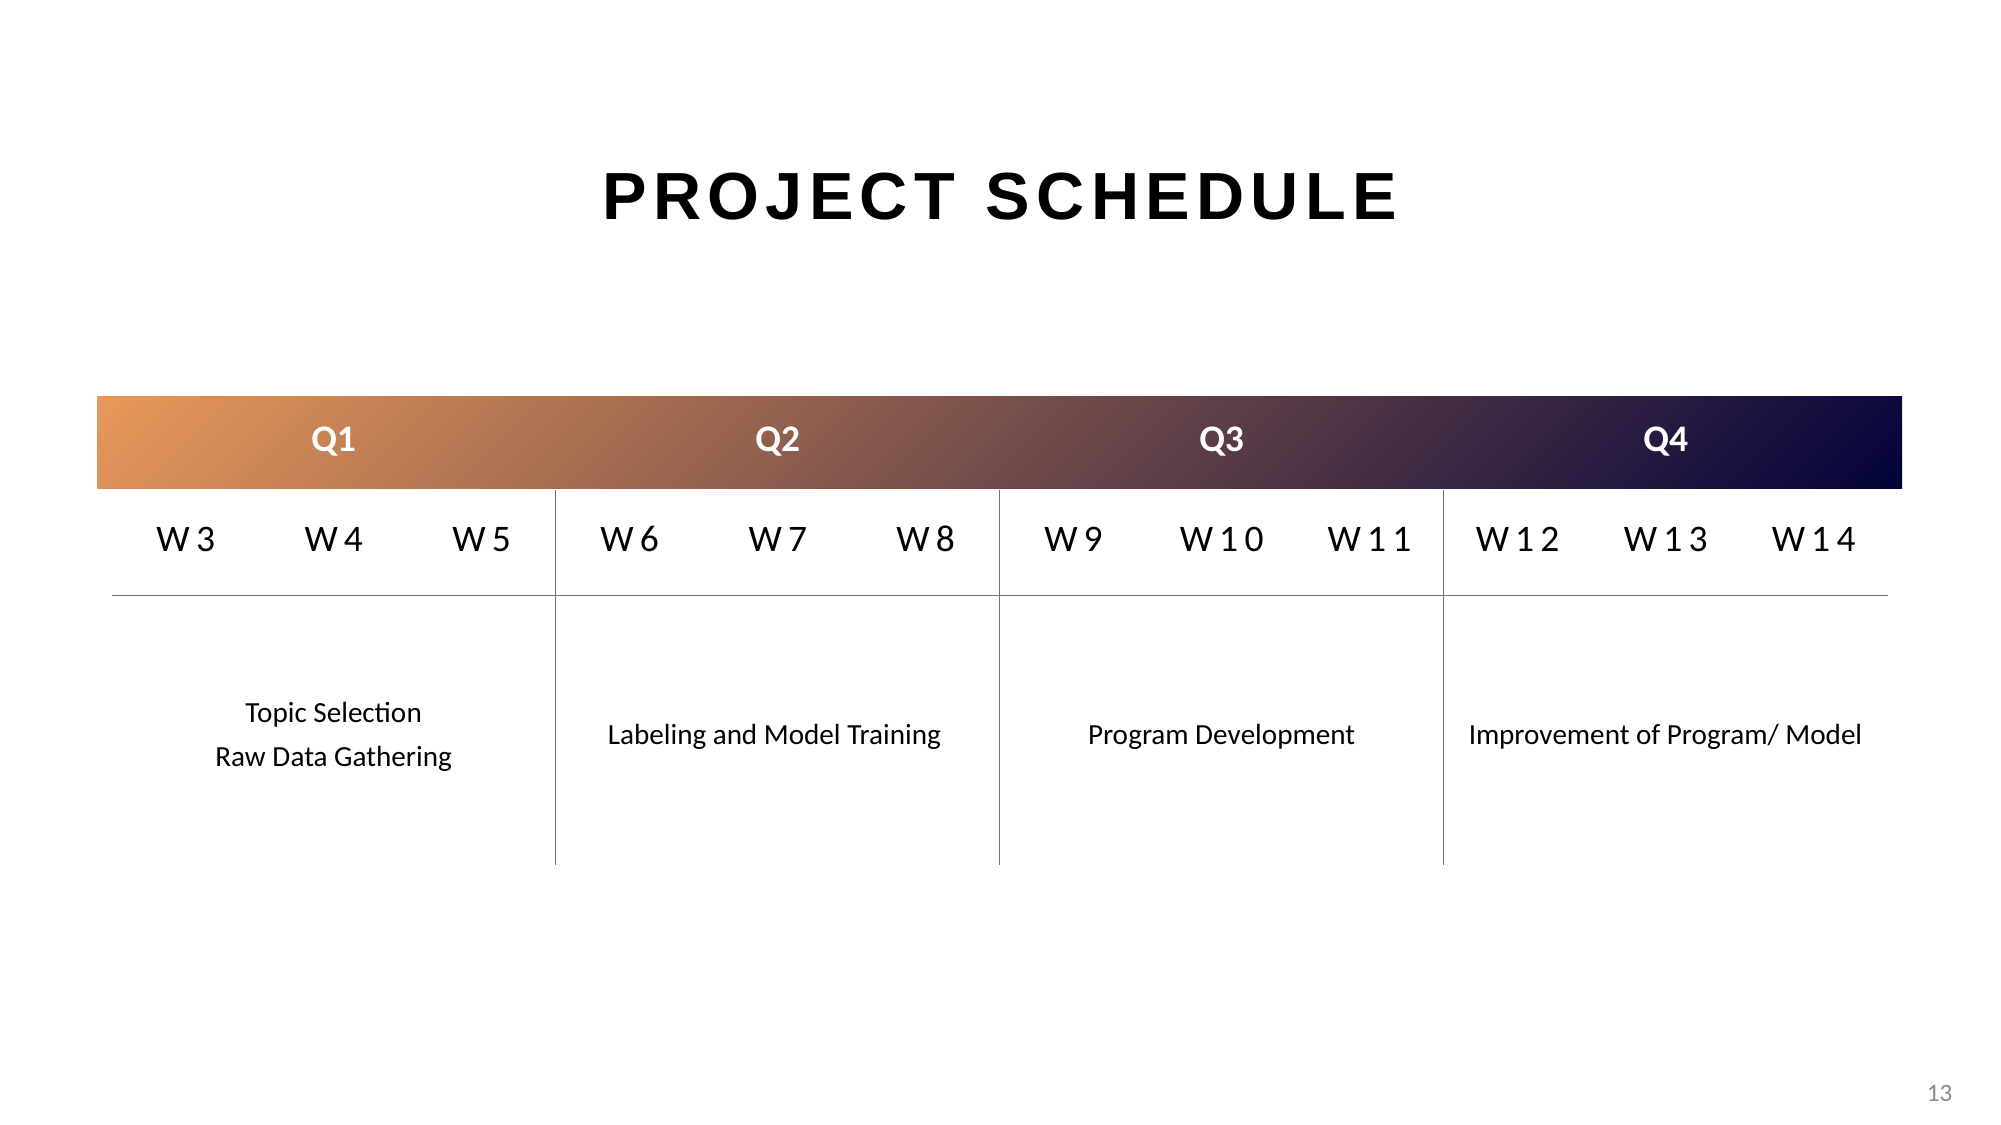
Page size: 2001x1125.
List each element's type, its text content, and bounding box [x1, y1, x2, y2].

table_cell W11 [1296, 490, 1443, 595]
table_cell W10 [1148, 490, 1296, 595]
table_cell W12 [1444, 490, 1592, 595]
table_cell Improvement of Program/ Model [1444, 596, 1888, 865]
table_cell W4 [260, 490, 408, 595]
table_cell W9 [1000, 490, 1148, 595]
title Project schedule [97, 125, 1903, 261]
table_header Q1 [112, 394, 556, 490]
table_cell Topic Selection Raw Data Gathering [112, 596, 555, 865]
slide_number 13 [1894, 1061, 1968, 1121]
table_cell W5 [408, 490, 555, 595]
text_box [1888, 396, 1903, 489]
table_cell W8 [852, 490, 999, 595]
table_cell W13 [1592, 490, 1740, 595]
table_header Q3 [1000, 394, 1444, 490]
table_cell W3 [112, 490, 260, 595]
table_cell Program Development [1000, 596, 1443, 865]
table_cell W7 [704, 490, 852, 595]
table_cell Labeling and Model Training [556, 596, 999, 865]
table_cell W6 [556, 490, 704, 595]
table_header Q2 [556, 394, 1000, 490]
text_box [96, 396, 112, 489]
table_header Q4 [1444, 394, 1888, 490]
table_cell W14 [1740, 490, 1888, 595]
